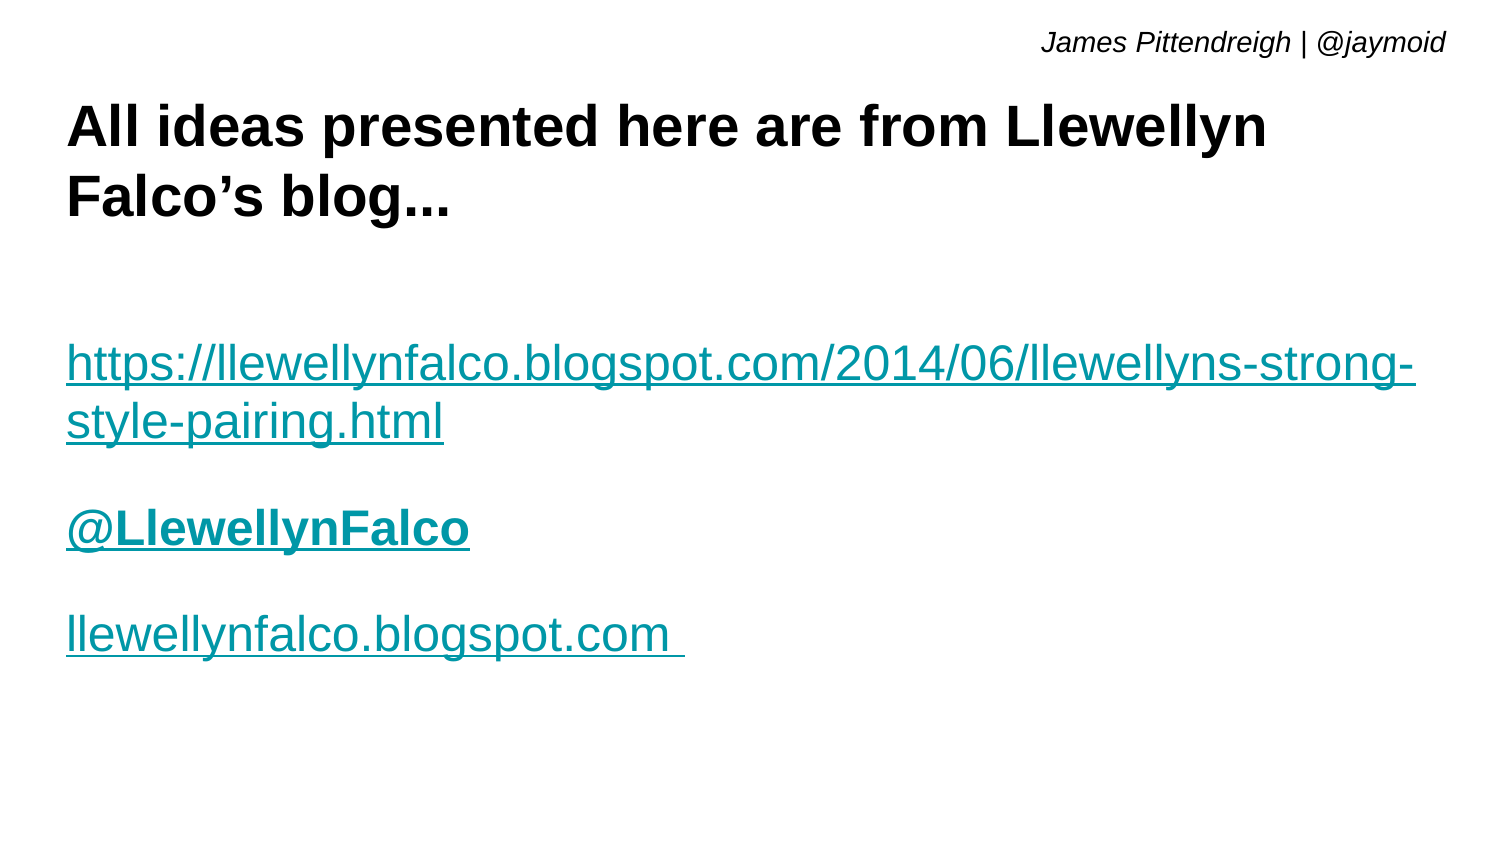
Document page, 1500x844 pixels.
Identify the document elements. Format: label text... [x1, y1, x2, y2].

list https://llewellynfalco.blogspot.com/2014/06/llewellyns-strong-style-pairing.html @LlewellynFalco llewellynfalco.blogspot.com [51, 305, 1449, 750]
title All ideas presented here are from Llewellyn Falco’s blog... [51, 72, 1449, 167]
